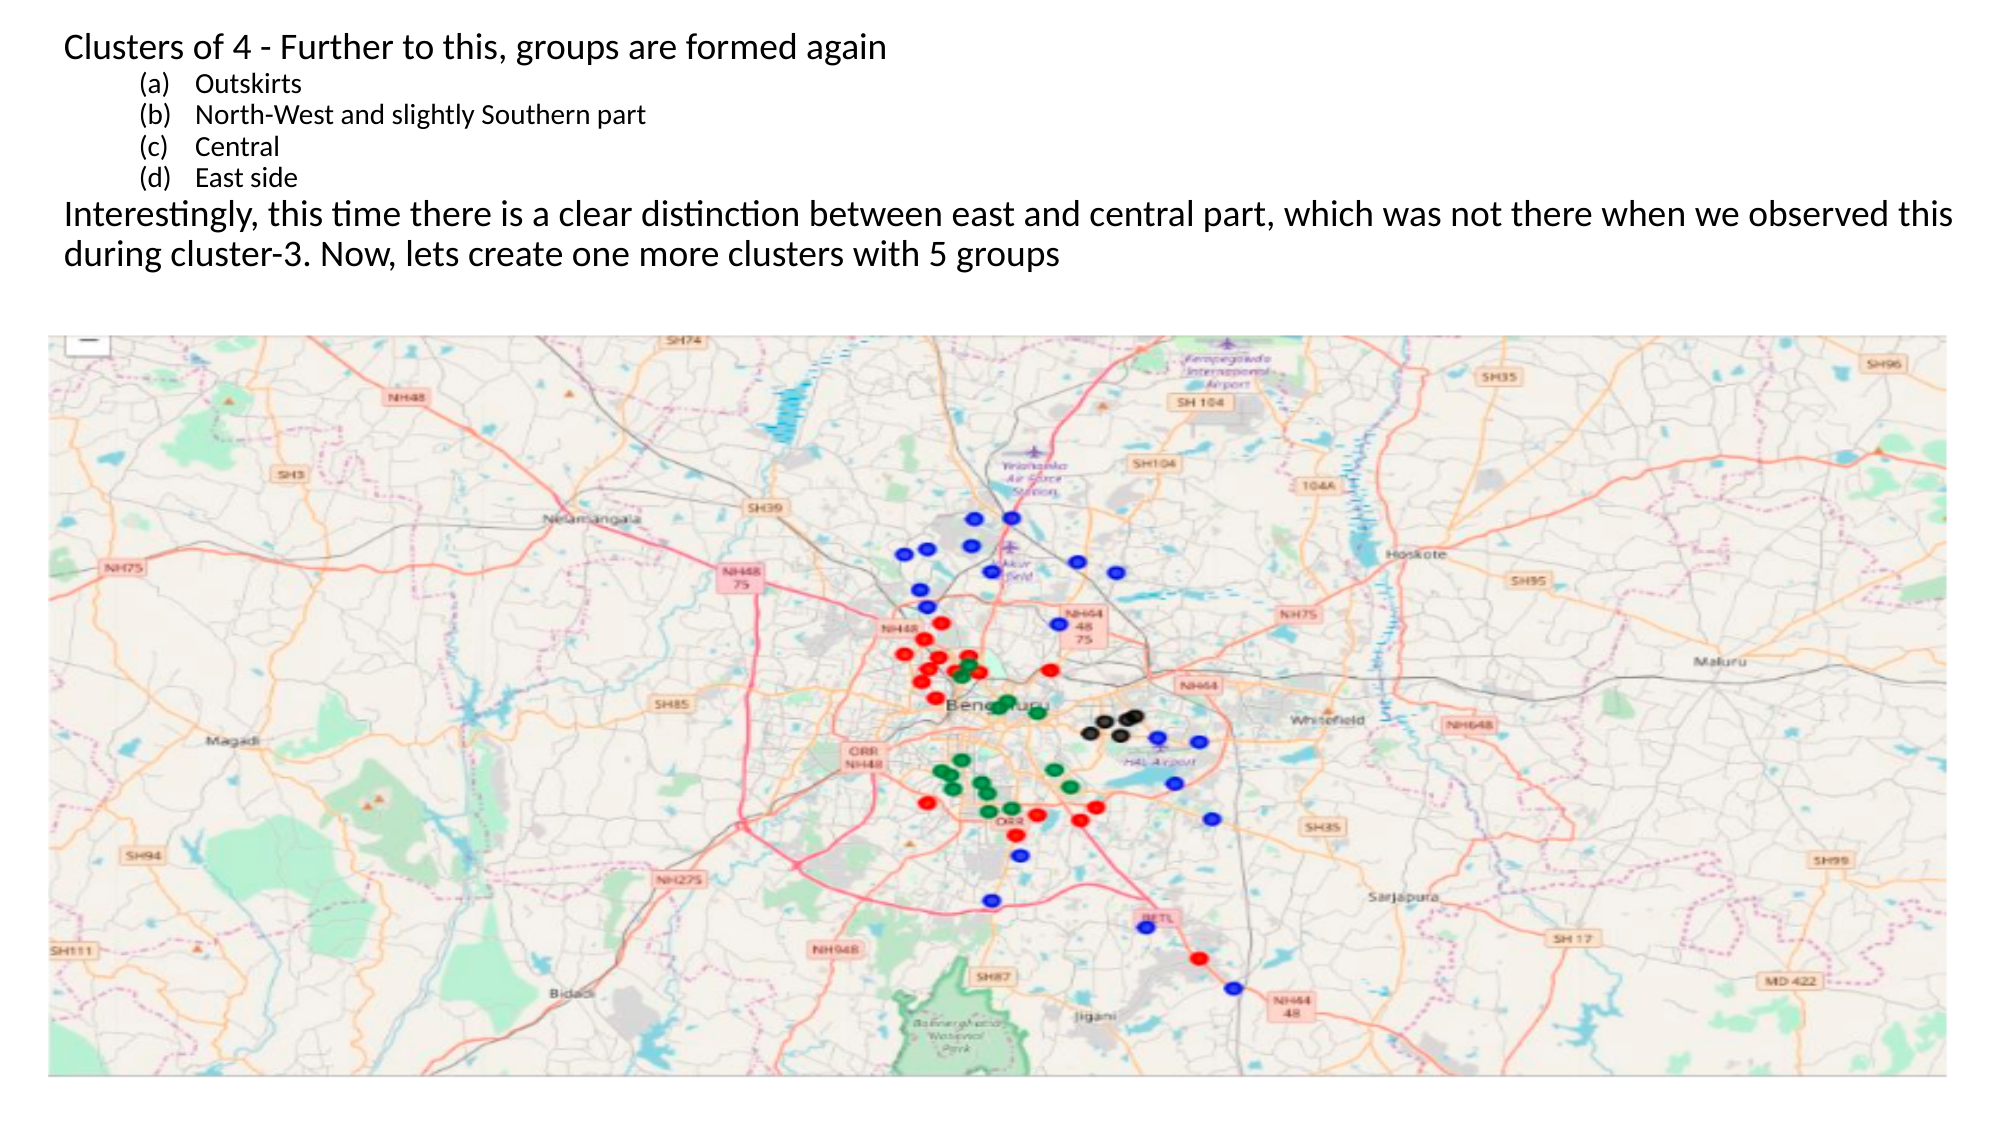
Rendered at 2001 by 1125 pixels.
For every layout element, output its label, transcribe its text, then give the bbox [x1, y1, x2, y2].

picture [48, 333, 1952, 1079]
list Clusters of 4 - Further to this, groups are formed again Outskirts North-West and slightly Southern part Central East side Interestingly, this time there is a clear distinction between east and central part, which was not there when we observed this during cluster-3. Now, lets create one more clusters with 5 groups [48, 19, 2000, 335]
